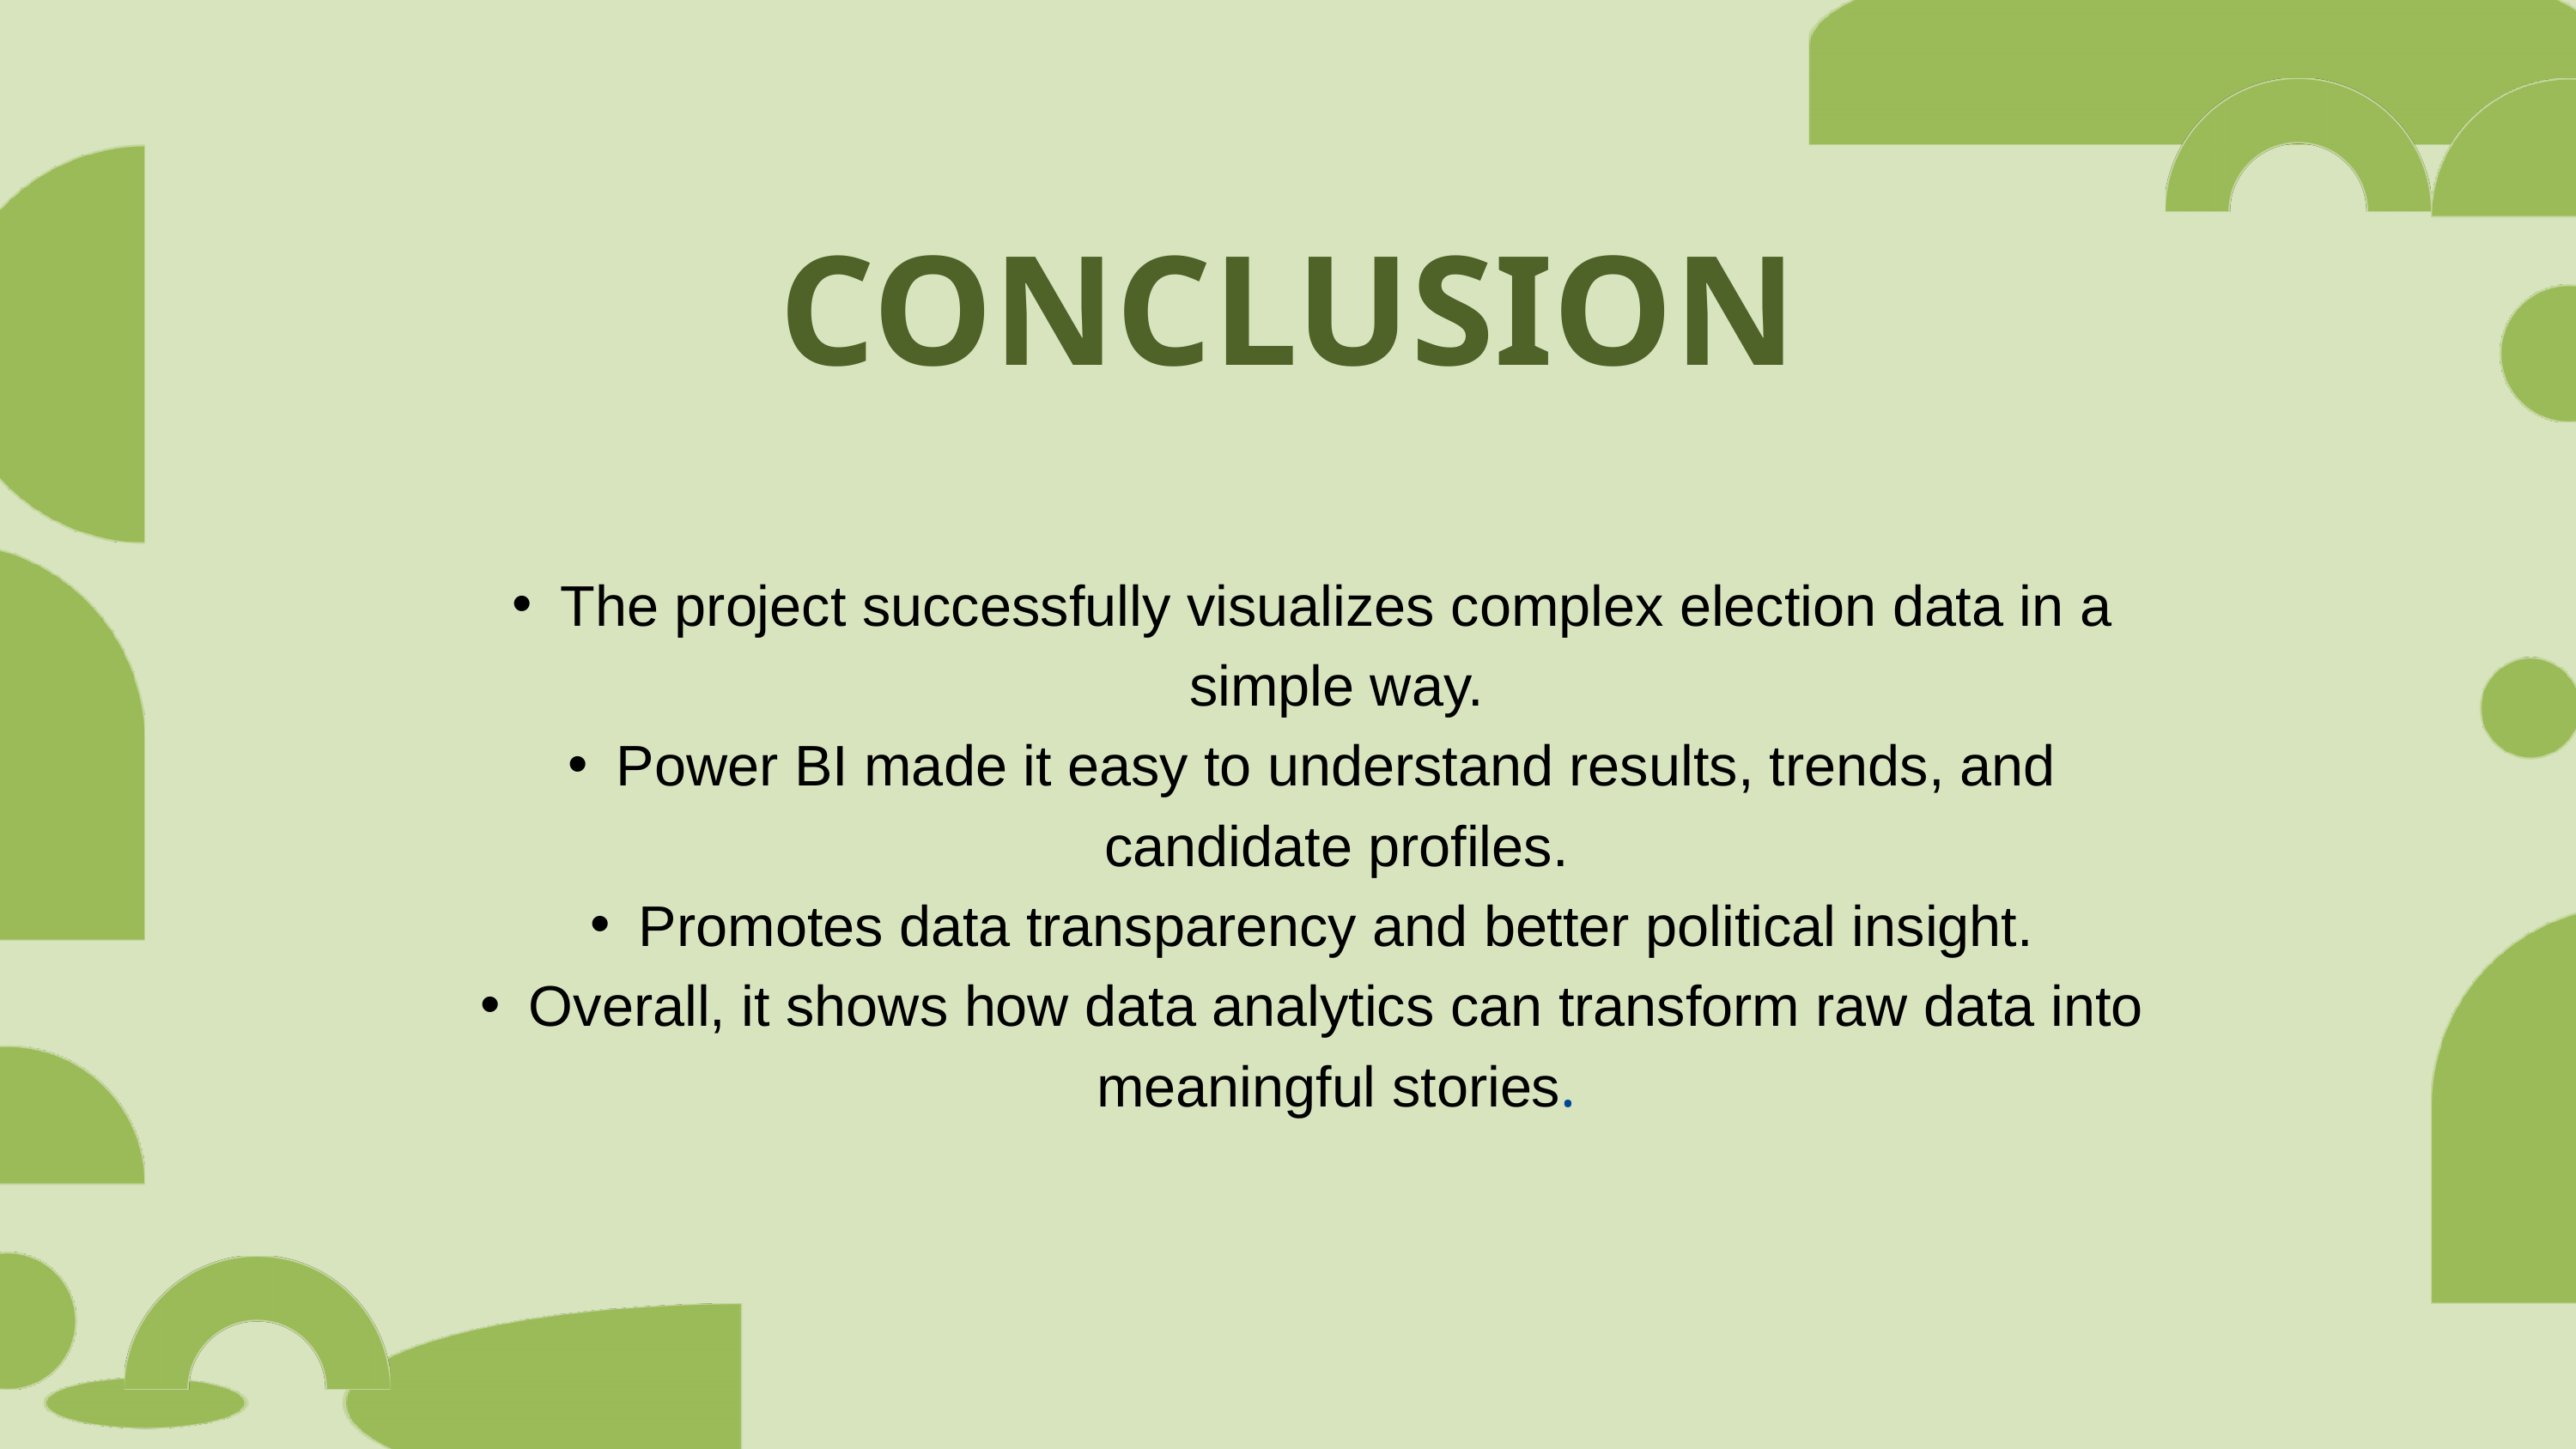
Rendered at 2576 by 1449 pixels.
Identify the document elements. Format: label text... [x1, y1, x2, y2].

text_box CONCLUSION [657, 260, 1919, 396]
text_box The project successfully visualizes complex election data in a simple way. Power BI made it easy to understand results, trends, and candidate profiles. Promotes data transparency and better political insight. Overall, it shows how data analytics can transform raw data into meaningful stories. [400, 557, 2176, 1198]
text_box [2431, 508, 2576, 1304]
text_box [0, 1303, 743, 1449]
text_box [124, 1256, 391, 1390]
text_box [1808, 0, 2576, 145]
text_box [0, 144, 145, 941]
text_box [0, 1046, 145, 1390]
text_box [2165, 78, 2432, 212]
text_box [2431, 78, 2576, 422]
